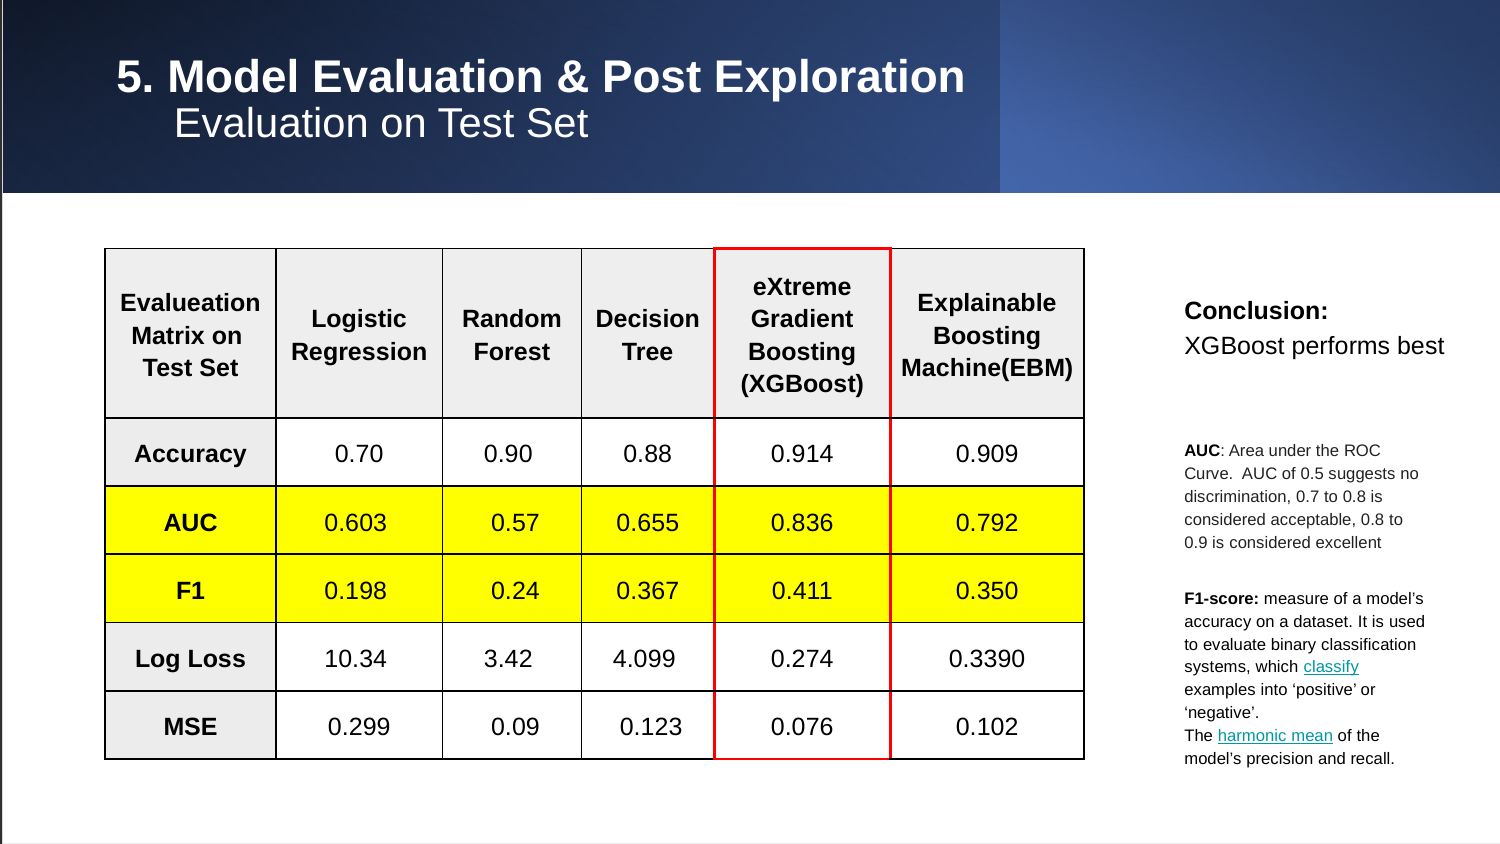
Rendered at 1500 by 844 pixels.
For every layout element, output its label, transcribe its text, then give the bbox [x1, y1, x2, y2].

table_cell 0.24 [443, 555, 581, 622]
text_box Conclusion: XGBoost performs best [1169, 275, 1473, 374]
table_cell 0.198 [277, 555, 442, 622]
table_cell 0.09 [443, 692, 581, 758]
table_header Evalueation Matrix on Test Set [106, 249, 275, 417]
table_cell MSE [106, 692, 275, 758]
table_cell 0.274 [716, 623, 889, 690]
table_cell 3.42 [443, 623, 581, 690]
title 5. Model Evaluation & Post Exploration Evaluation on Test Set [105, 32, 1395, 153]
table_cell AUC [106, 487, 275, 553]
picture [0, 0, 1500, 844]
table_cell 0.909 [892, 419, 1083, 485]
table_cell 0.603 [277, 487, 442, 553]
table_cell 0.367 [582, 555, 713, 622]
table_cell 0.123 [582, 692, 713, 758]
table_cell 0.350 [892, 555, 1083, 622]
text_box AUC: Area under the ROC Curve. AUC of 0.5 suggests no discrimination, 0.7 to 0.8 is considered acceptable, 0.8 to 0.9 is considered excellent [1169, 421, 1438, 567]
table_cell Log Loss [106, 623, 275, 690]
table_cell 0.836 [716, 487, 889, 553]
table_cell 0.299 [277, 692, 442, 758]
table_cell 0.57 [443, 487, 581, 553]
table_cell 10.34 [277, 623, 442, 690]
table_cell 0.411 [716, 555, 889, 622]
table_header Logistic Regression [277, 249, 442, 417]
table_header Random Forest [443, 249, 581, 417]
table_cell 0.88 [582, 419, 713, 485]
text_box F1-score: measure of a model’s accuracy on a dataset. It is used to evaluate binary classification systems, which classify examples into ‘positive’ or ‘negative’. The harmonic mean of the model’s precision and recall. [1169, 569, 1448, 783]
table_cell F1 [106, 555, 275, 622]
table_header Decision Tree [582, 249, 713, 417]
table_header eXtreme Gradient Boosting (XGBoost) [716, 250, 889, 417]
table_cell 0.914 [716, 419, 889, 485]
table_cell 4.099 [582, 623, 713, 690]
table_header Explainable Boosting Machine(EBM) [892, 249, 1083, 417]
table_cell Accuracy [106, 419, 275, 485]
table_cell 0.102 [892, 692, 1083, 758]
table_cell 0.076 [716, 692, 889, 758]
table_cell 0.3390 [892, 623, 1083, 690]
table_cell 0.792 [892, 487, 1083, 553]
table_cell 0.90 [443, 419, 581, 485]
table_cell 0.70 [277, 419, 442, 485]
table_cell 0.655 [582, 487, 713, 553]
